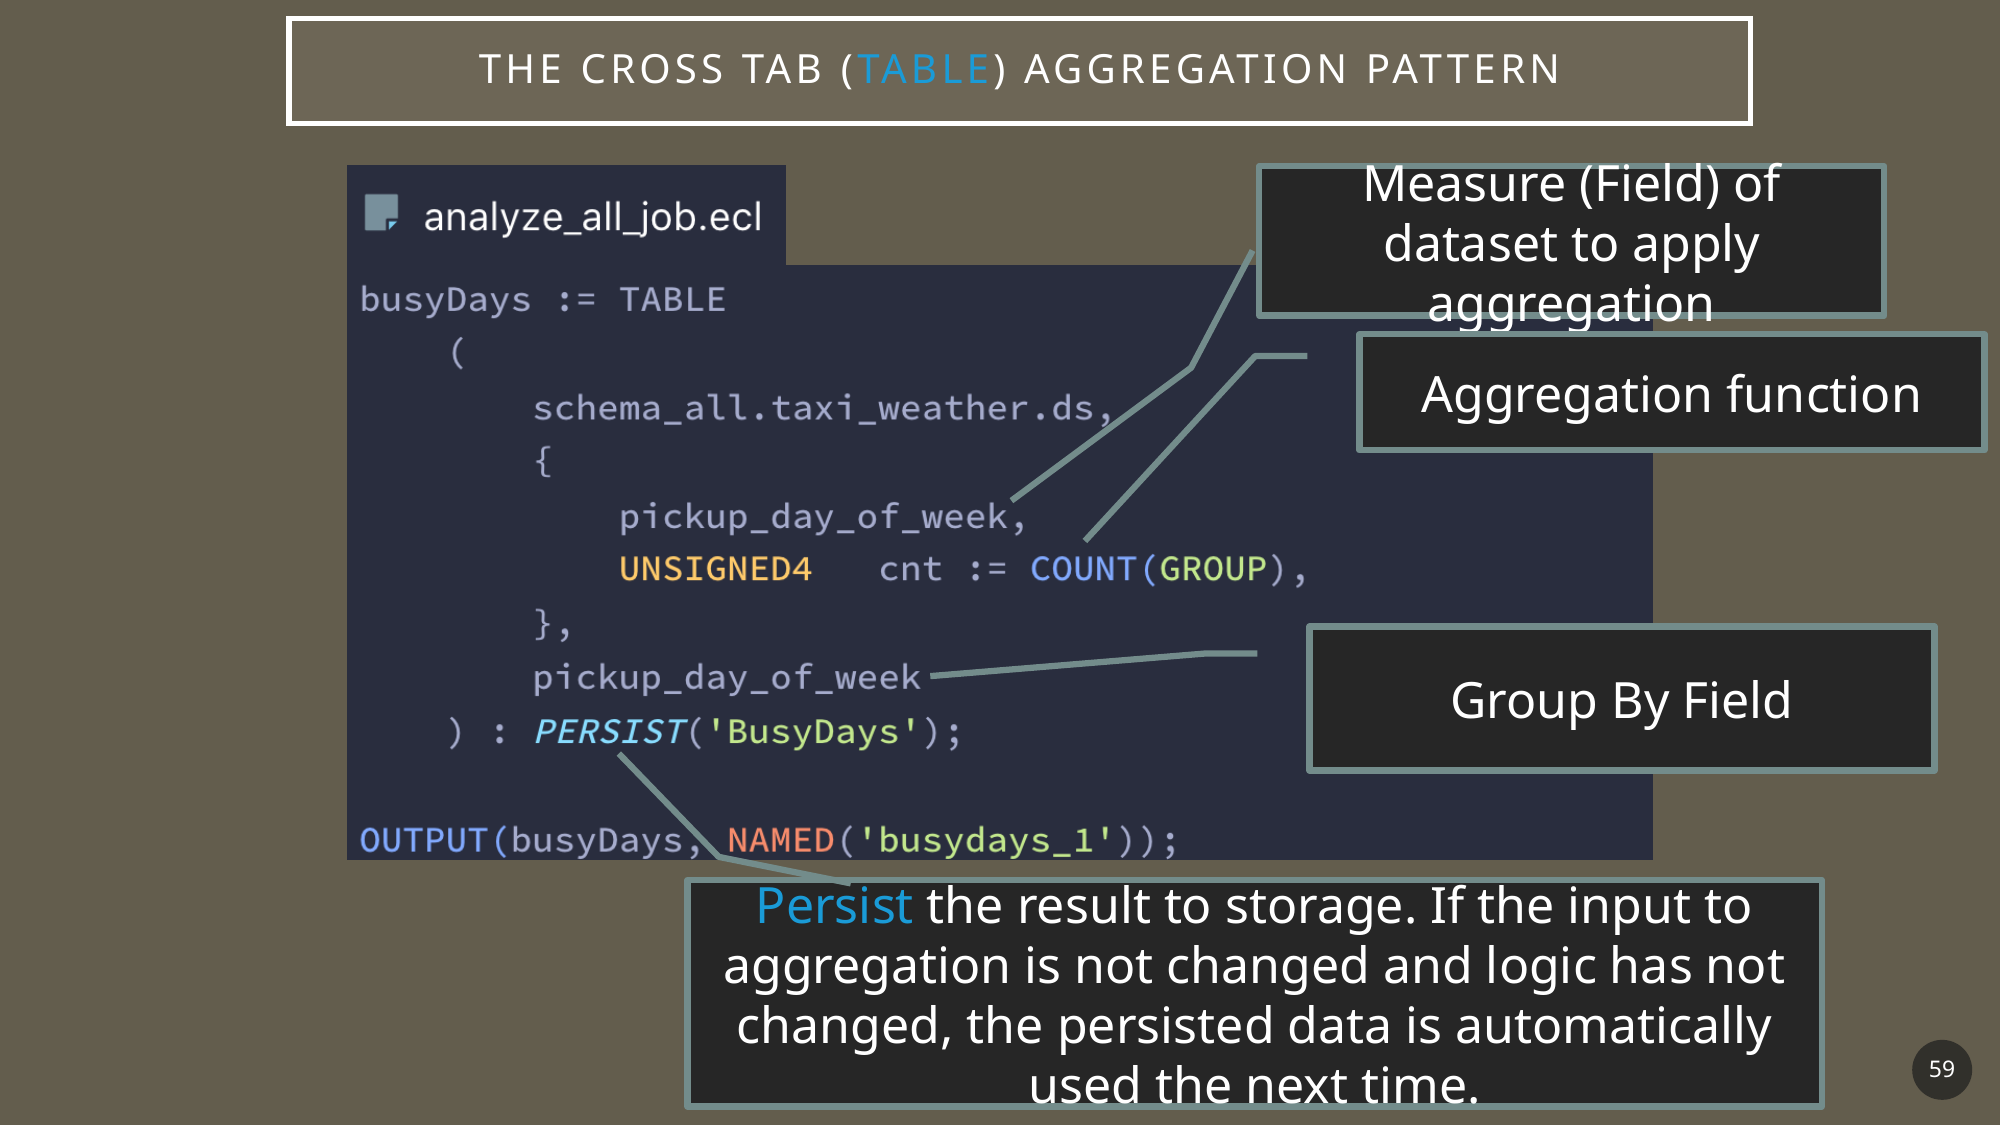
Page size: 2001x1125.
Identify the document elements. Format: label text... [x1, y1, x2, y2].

text_box Persist the result to storage. If the input to aggregation is not changed and logic has not changed, the persisted data is automatically used the next time. [686, 860, 1823, 1107]
text_box Aggregation function [1652, 333, 1985, 451]
title THE CROSS TAB (TABLE) Aggregation pattern [286, 16, 1753, 126]
picture [347, 165, 1653, 860]
text_box Measure (Field) of dataset to apply aggregation [1258, 165, 1885, 317]
text_box Group By Field [1652, 625, 1935, 772]
slide_number 59 [1912, 1039, 1973, 1100]
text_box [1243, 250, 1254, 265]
